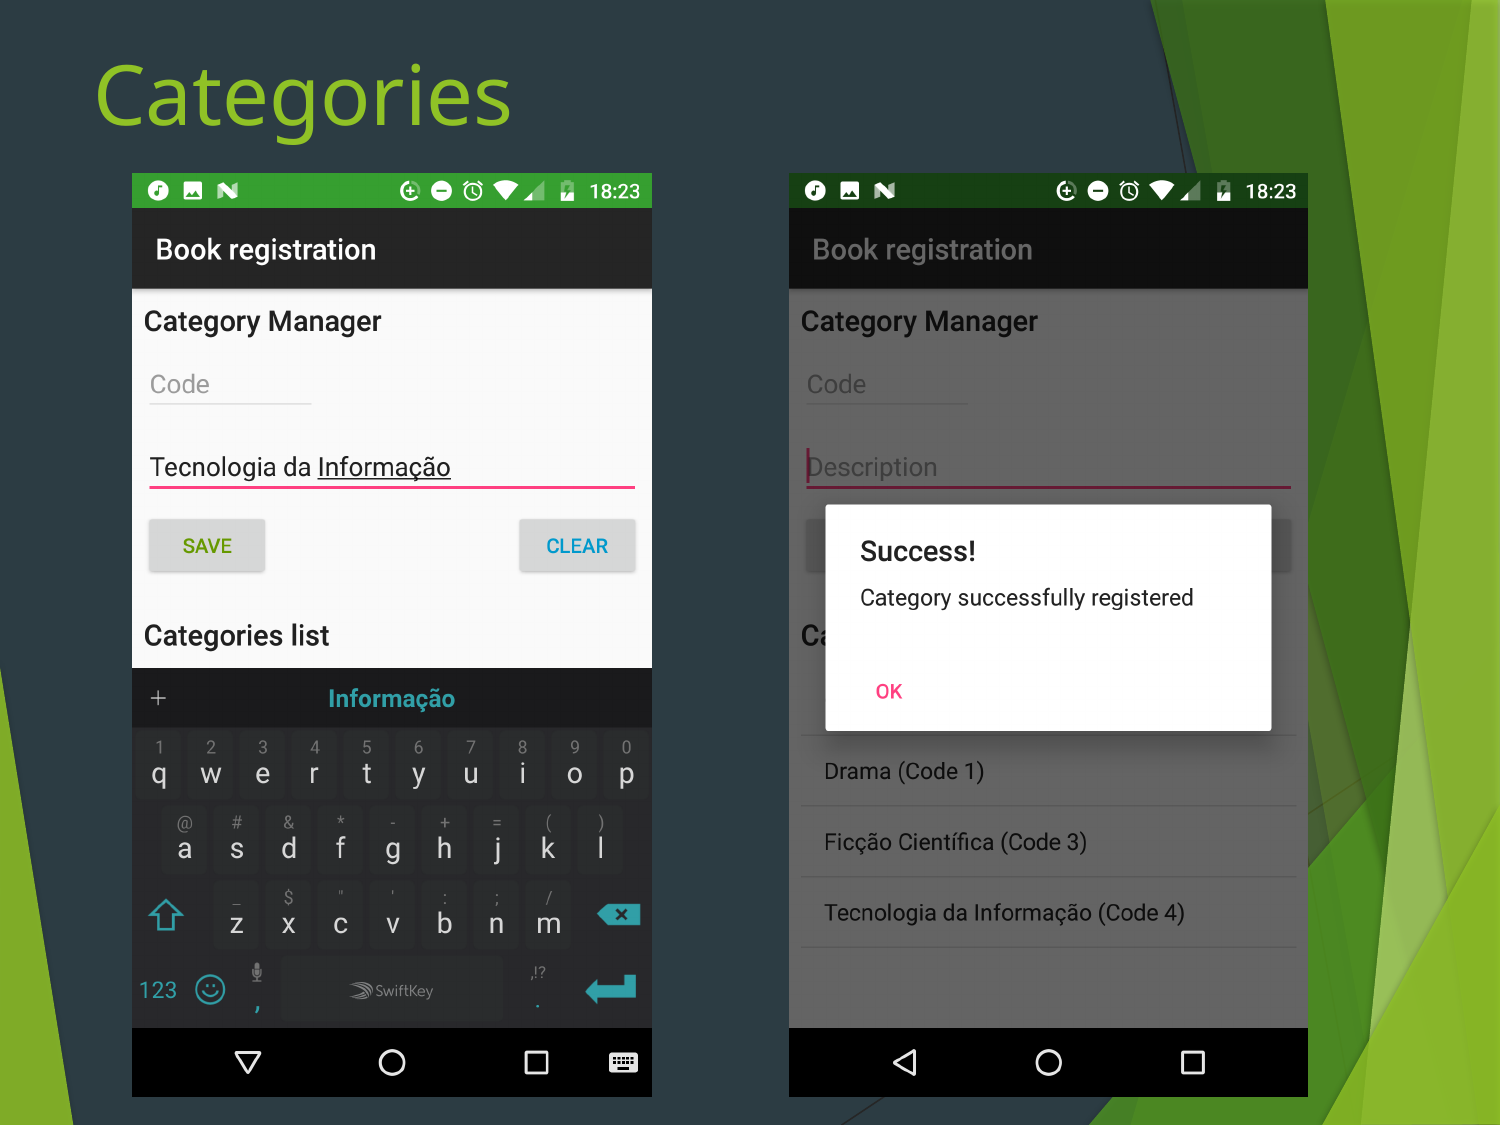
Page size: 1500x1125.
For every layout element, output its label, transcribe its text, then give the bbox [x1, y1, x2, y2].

picture [788, 173, 1309, 1097]
title Categories [78, 34, 1308, 161]
picture [132, 173, 652, 1097]
